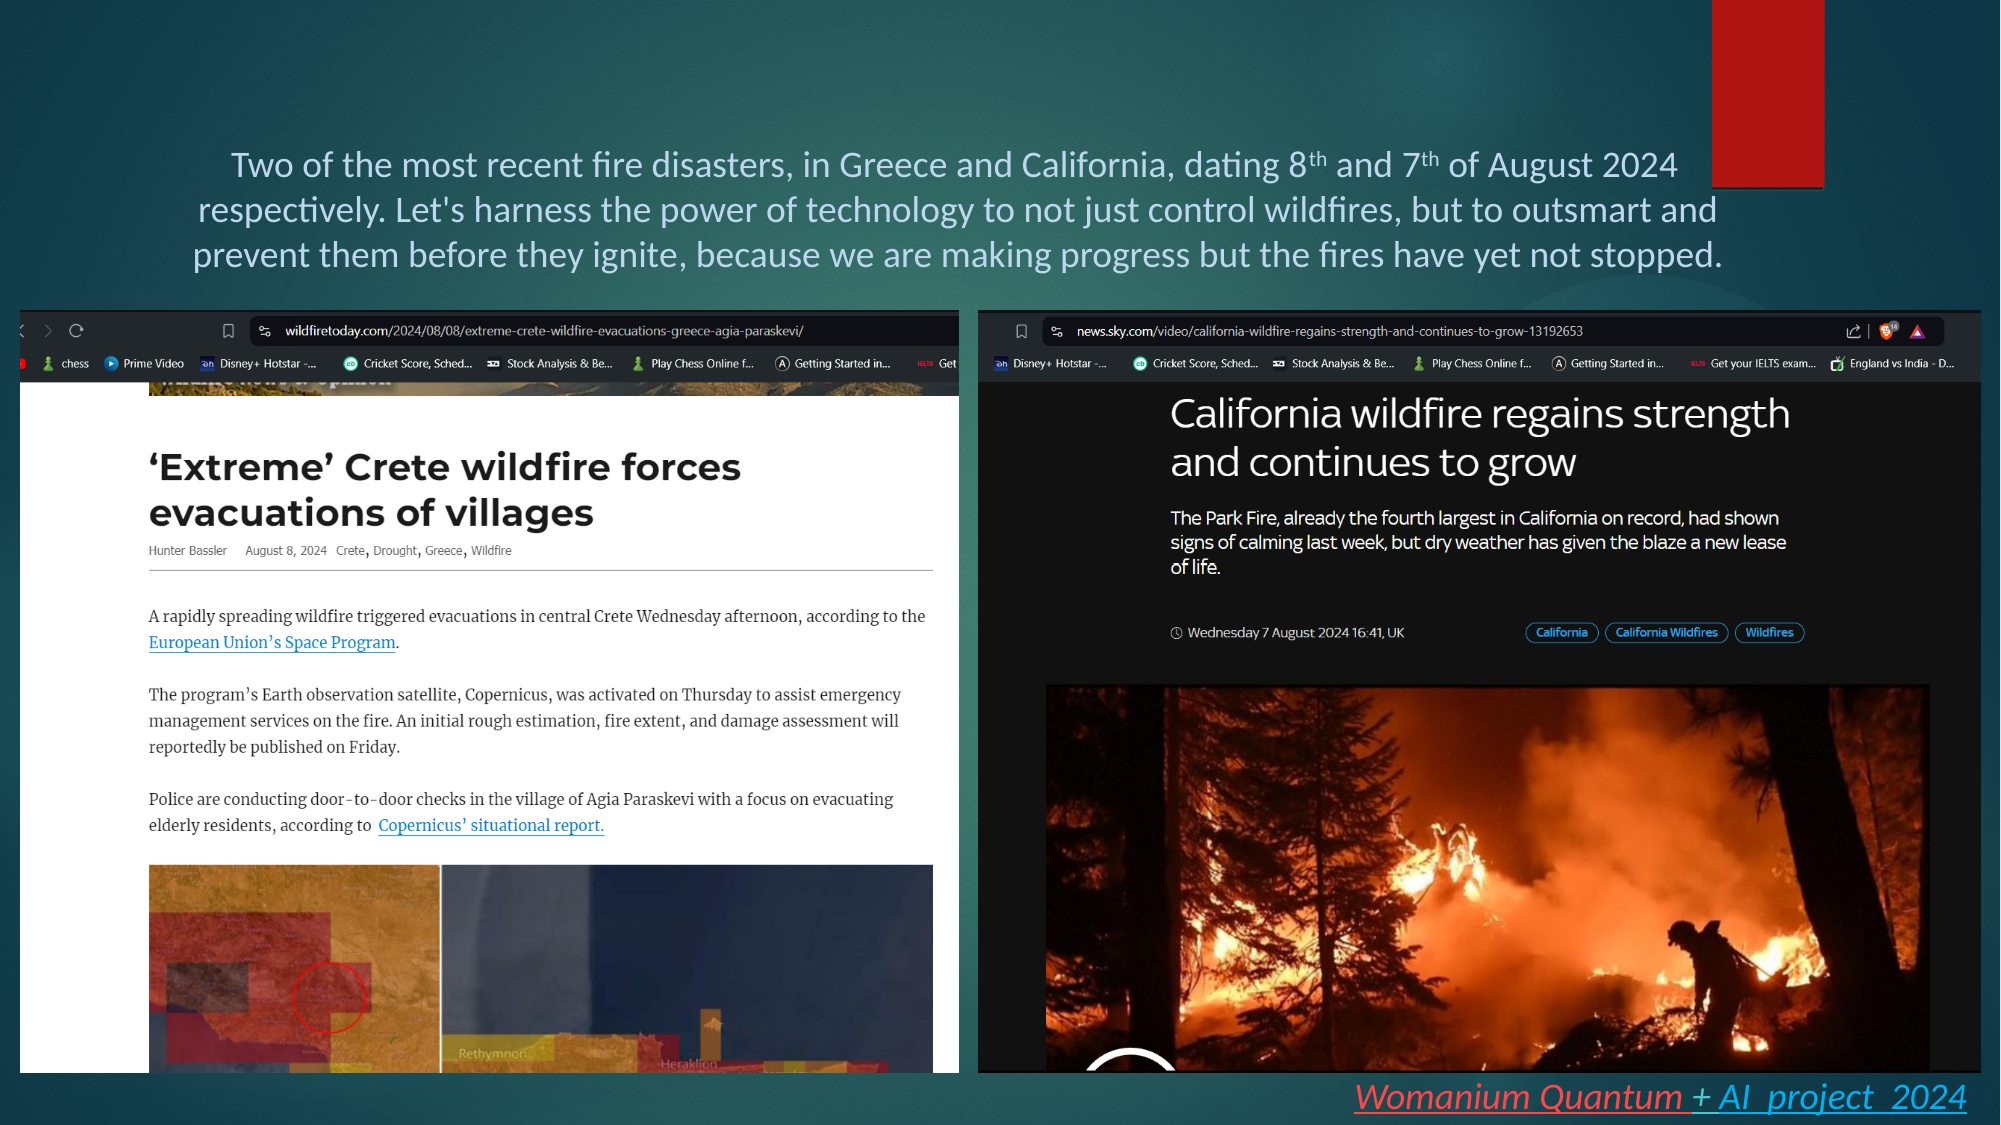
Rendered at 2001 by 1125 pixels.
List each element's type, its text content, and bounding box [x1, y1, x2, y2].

text_box Two of the most recent fire disasters, in Greece and California, dating 8th and 7th of August 2024 respectively. Let's harness the power of technology to not just control wildfires, but to outsmart and prevent them before they ignite, because we are making progress but the fires have yet not stopped. [131, 132, 1787, 283]
picture [0, 0, 2001, 1125]
text_box Womanium Quantum + AI project 2024 [1339, 1064, 1991, 1125]
